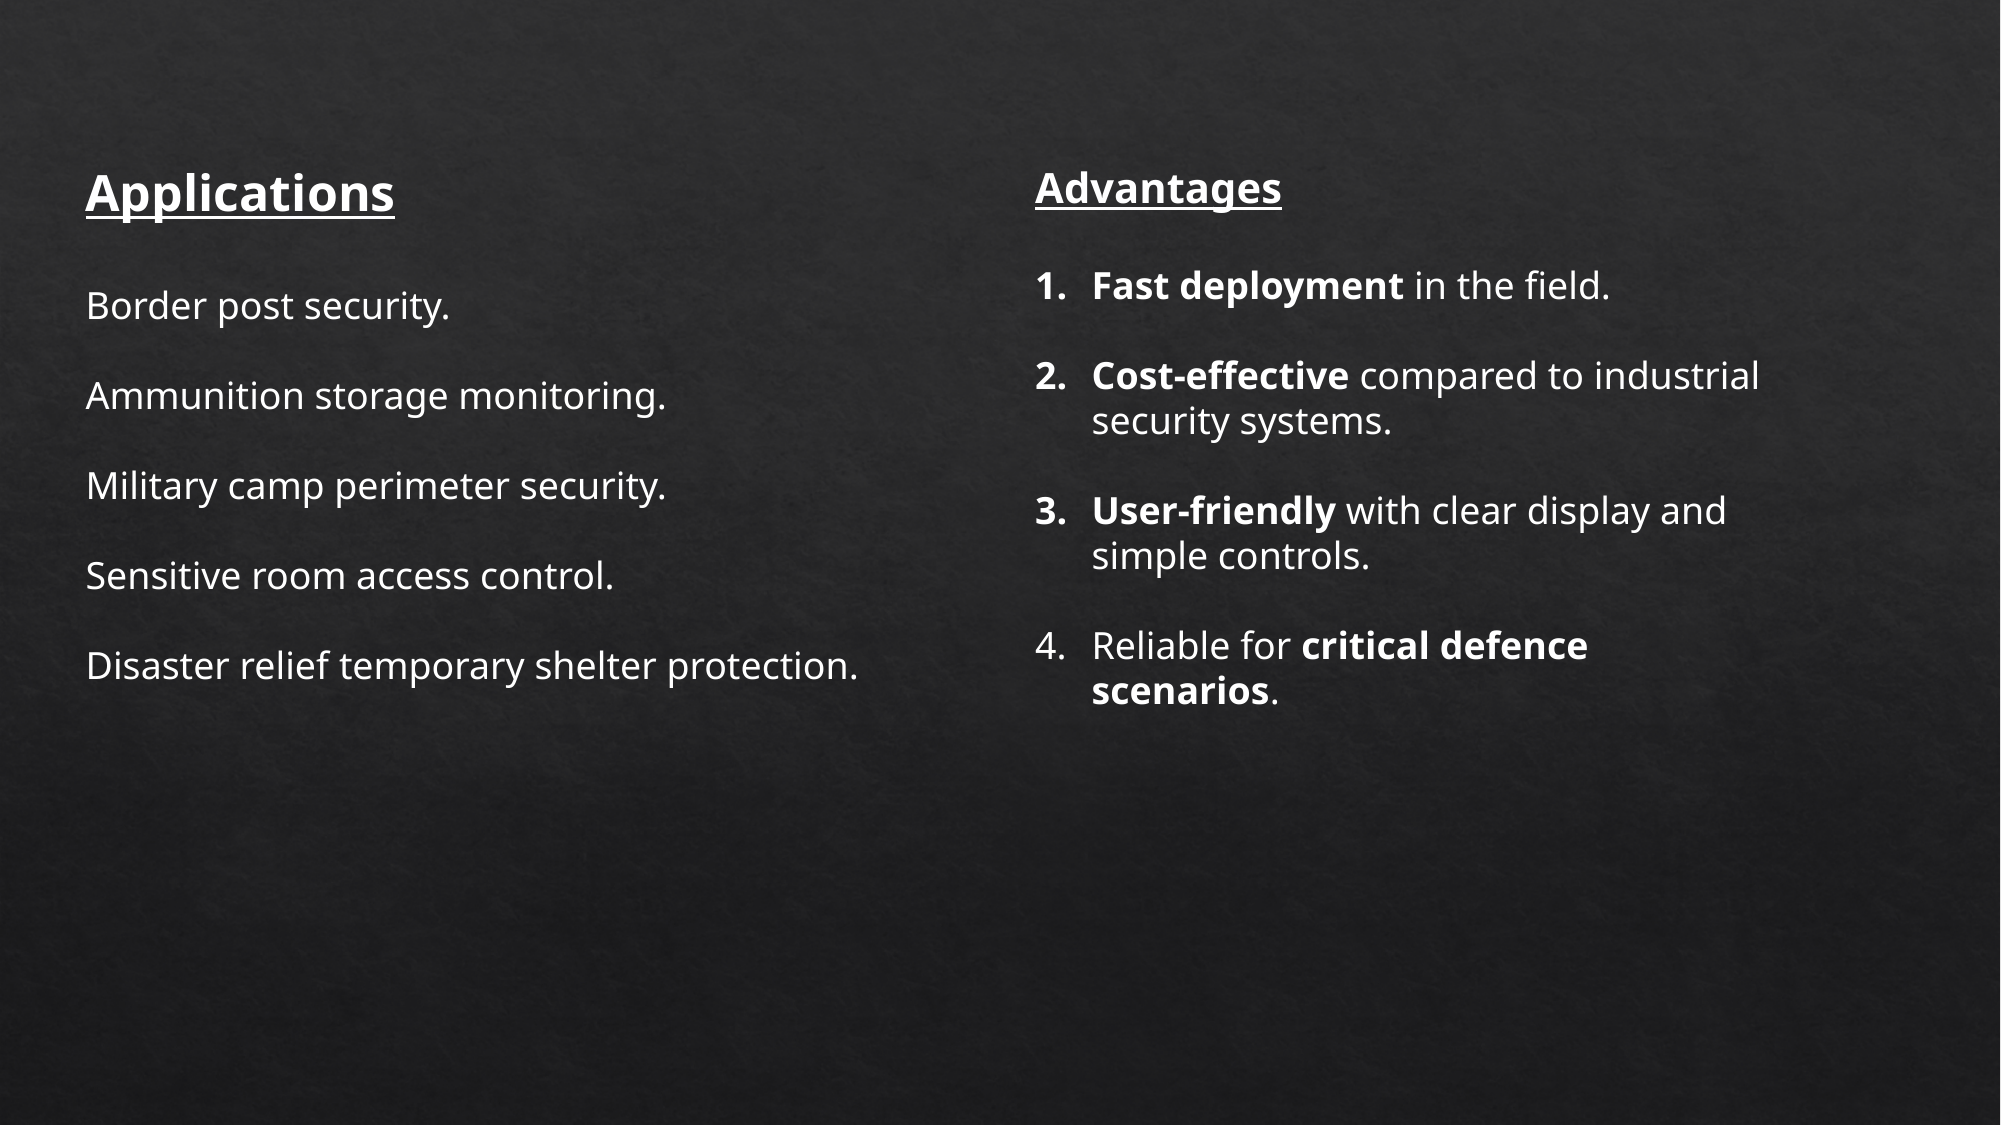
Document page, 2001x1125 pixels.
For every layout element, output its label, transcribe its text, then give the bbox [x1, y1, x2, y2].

text_box Applications Border post security. Ammunition storage monitoring. Military camp perimeter security. Sensitive room access control. Disaster relief temporary shelter protection. [70, 154, 875, 740]
text_box Advantages Fast deployment in the field. Cost-effective compared to industrial security systems. User-friendly with clear display and simple controls. Reliable for critical defence scenarios. [1020, 154, 1796, 765]
